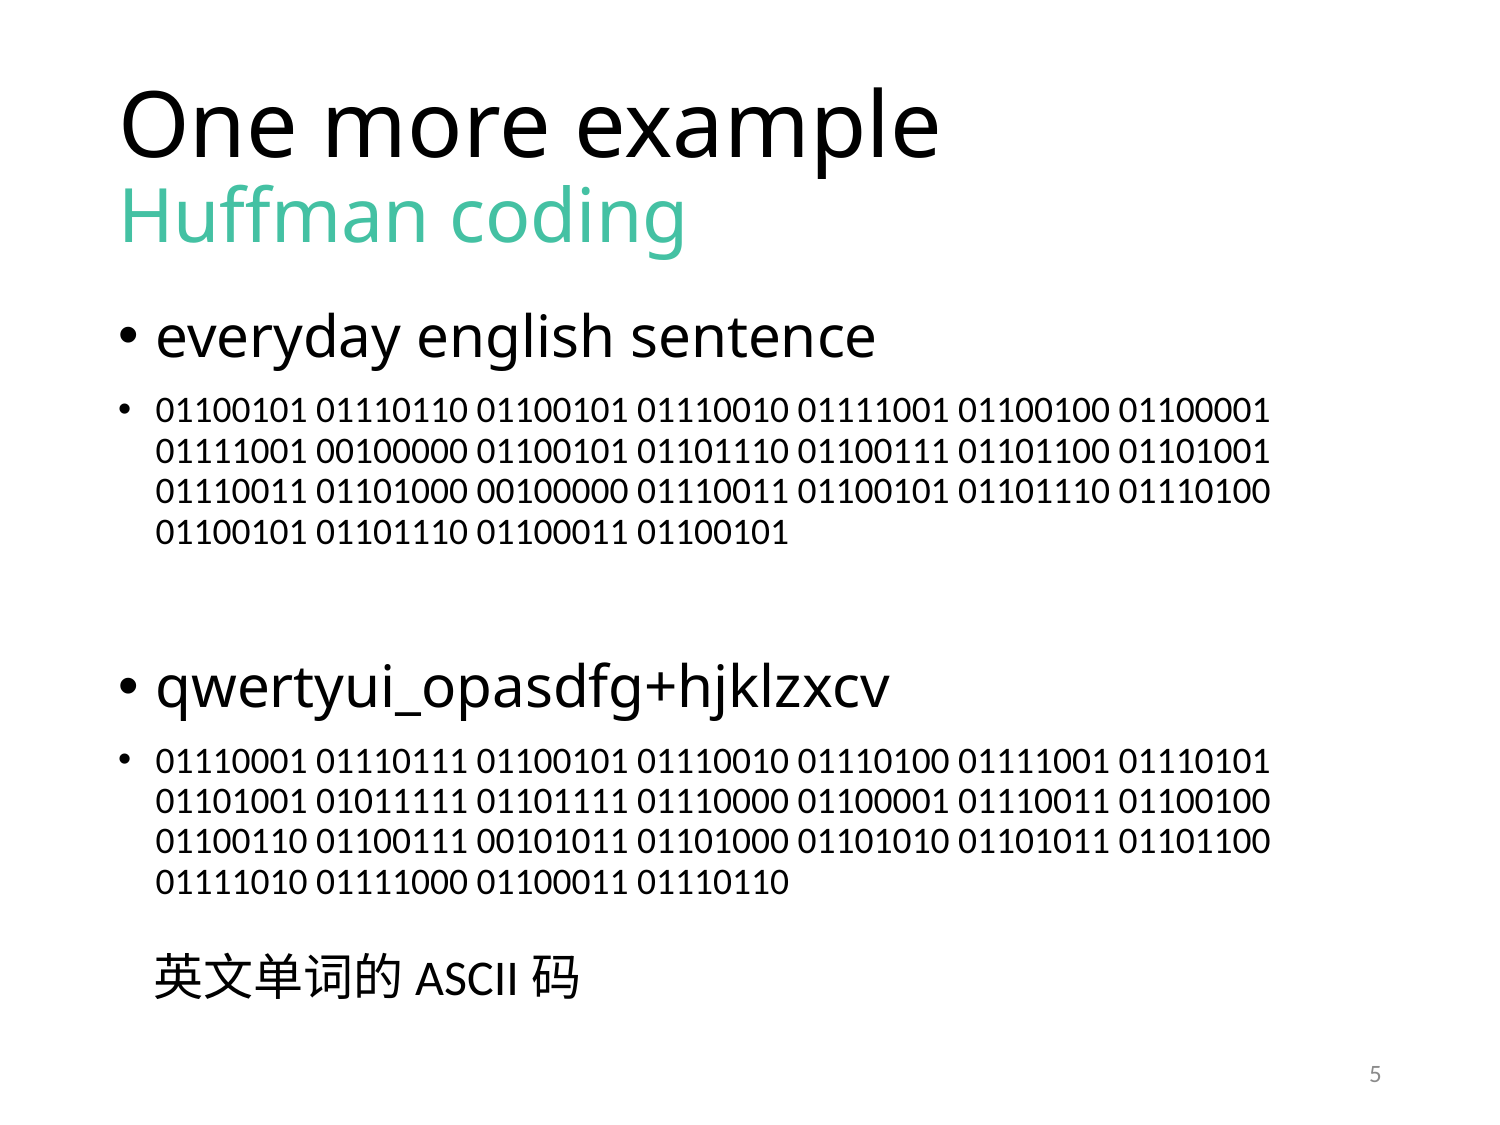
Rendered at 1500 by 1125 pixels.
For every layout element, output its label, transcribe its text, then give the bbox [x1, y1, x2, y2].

list everyday english sentence 01100101 01110110 01100101 01110010 01111001 01100100 01100001 01111001 00100000 01100101 01101110 01100111 01101100 01101001 01110011 01101000 00100000 01110011 01100101 01101110 01110100 01100101 01101110 01100011 01100101 qwertyui_opasdfg+hjklzxcv 01110001 01110111 01100101 01110010 01110100 01111001 01110101 01101001 01011111 01101111 01110000 01100001 01110011 01100100 01100110 01100111 00101011 01101000 01101010 01101011 01101100 01111010 01111000 01100011 01110110 [103, 299, 1397, 1014]
title One more example Huffman coding [103, 59, 1397, 278]
slide_number 5 [1059, 1042, 1397, 1103]
text_box 英文单词的ASCII码 [138, 937, 596, 1013]
